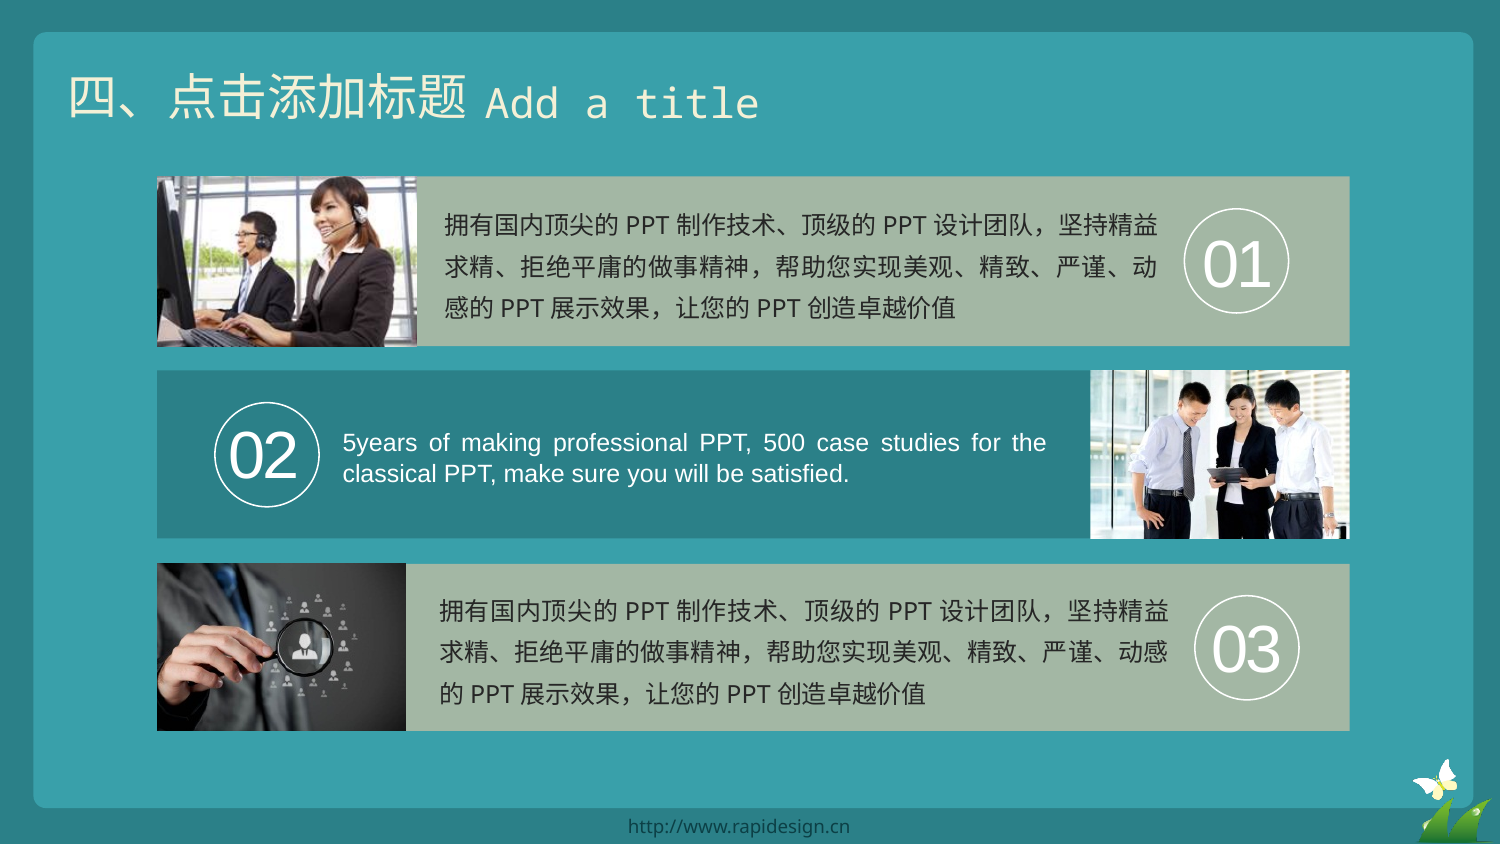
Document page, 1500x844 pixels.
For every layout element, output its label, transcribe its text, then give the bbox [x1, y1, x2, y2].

picture [1397, 751, 1500, 844]
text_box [157, 176, 1350, 347]
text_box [52, 57, 1167, 136]
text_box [157, 370, 1350, 539]
text_box [32, 31, 1475, 810]
text_box http://www.rapidesign.cn [613, 806, 887, 844]
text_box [157, 563, 1350, 731]
text_box [0, 0, 1500, 844]
